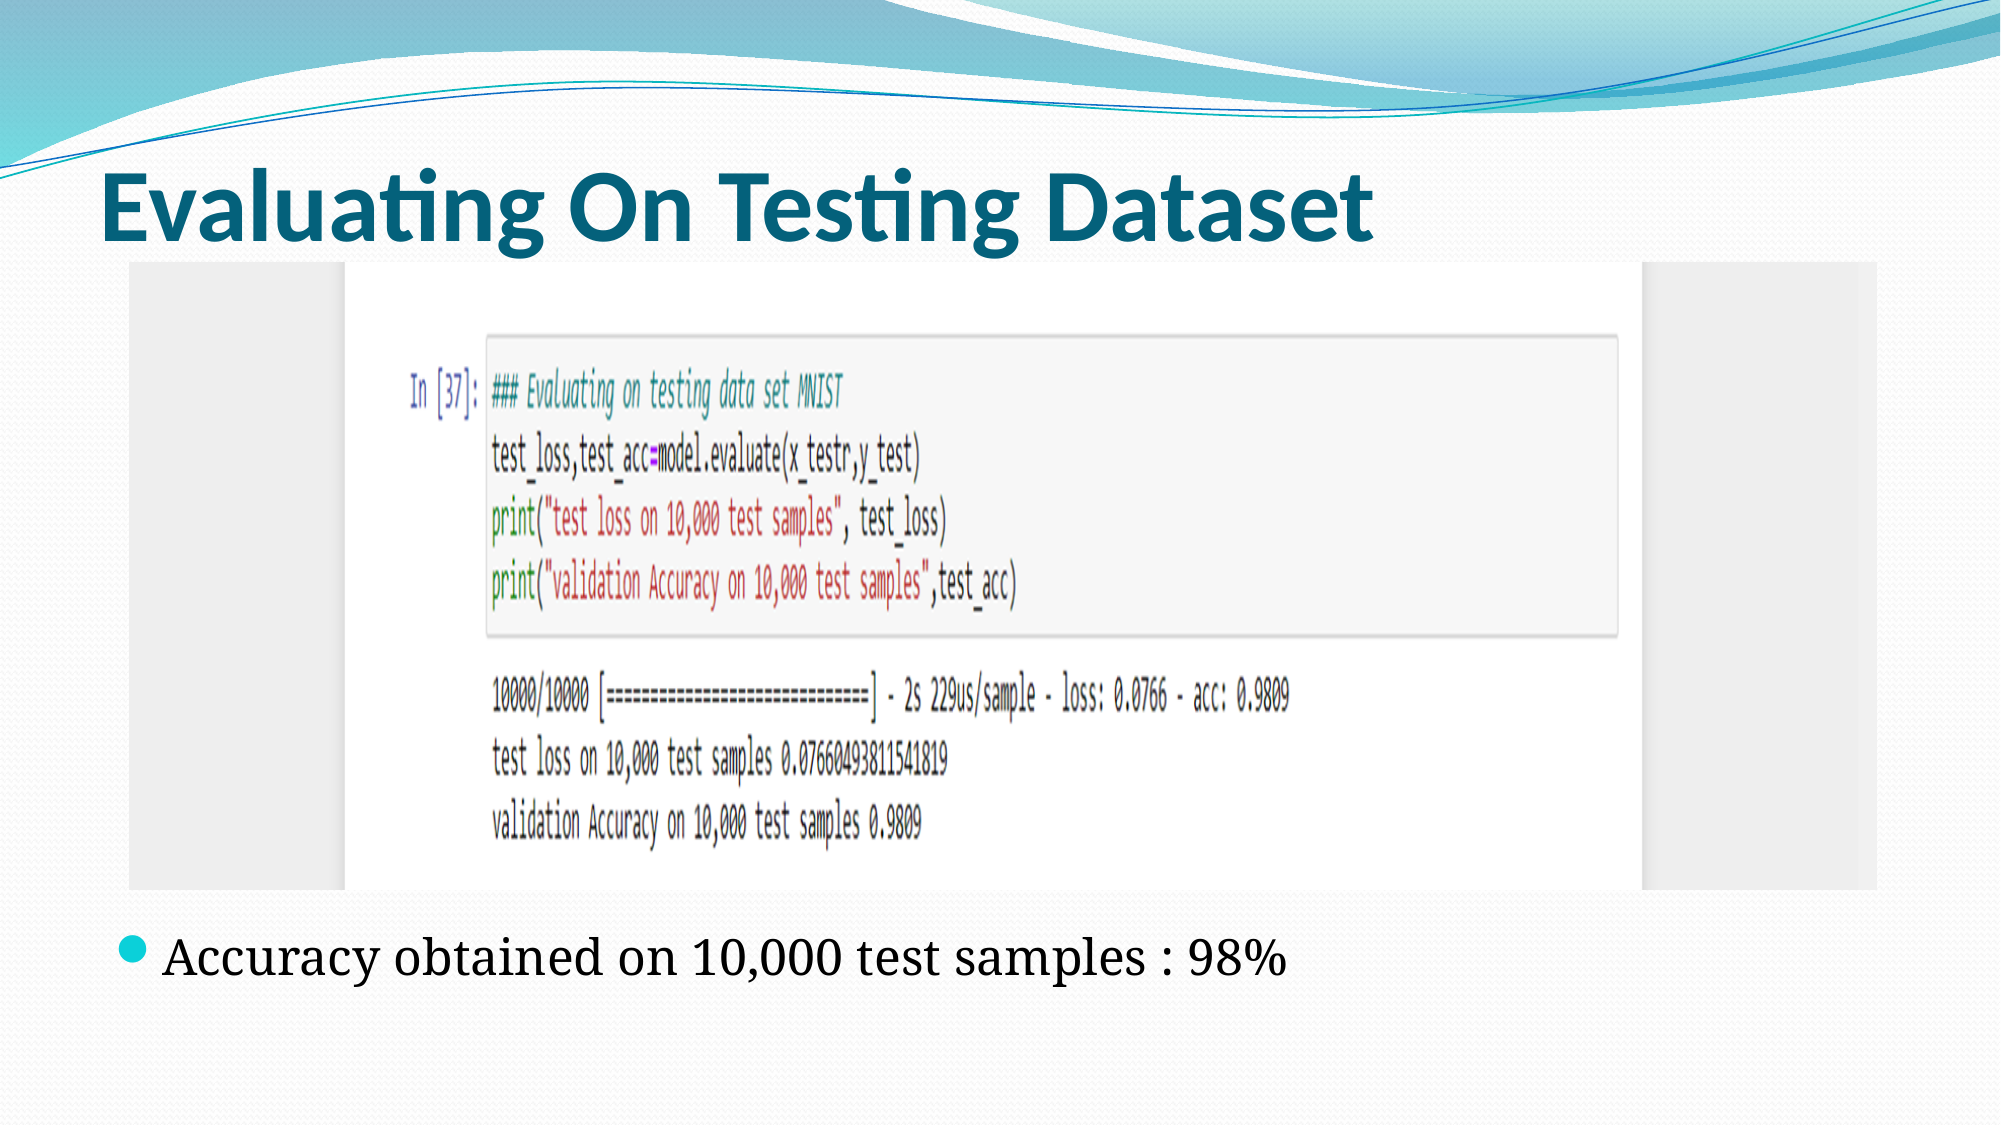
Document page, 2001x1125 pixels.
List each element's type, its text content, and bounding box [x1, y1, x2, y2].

list Accuracy obtained on 10,000 test samples : 98% [99, 317, 1900, 1071]
title Evaluating On Testing Dataset [99, 115, 1900, 263]
picture [129, 261, 1878, 890]
